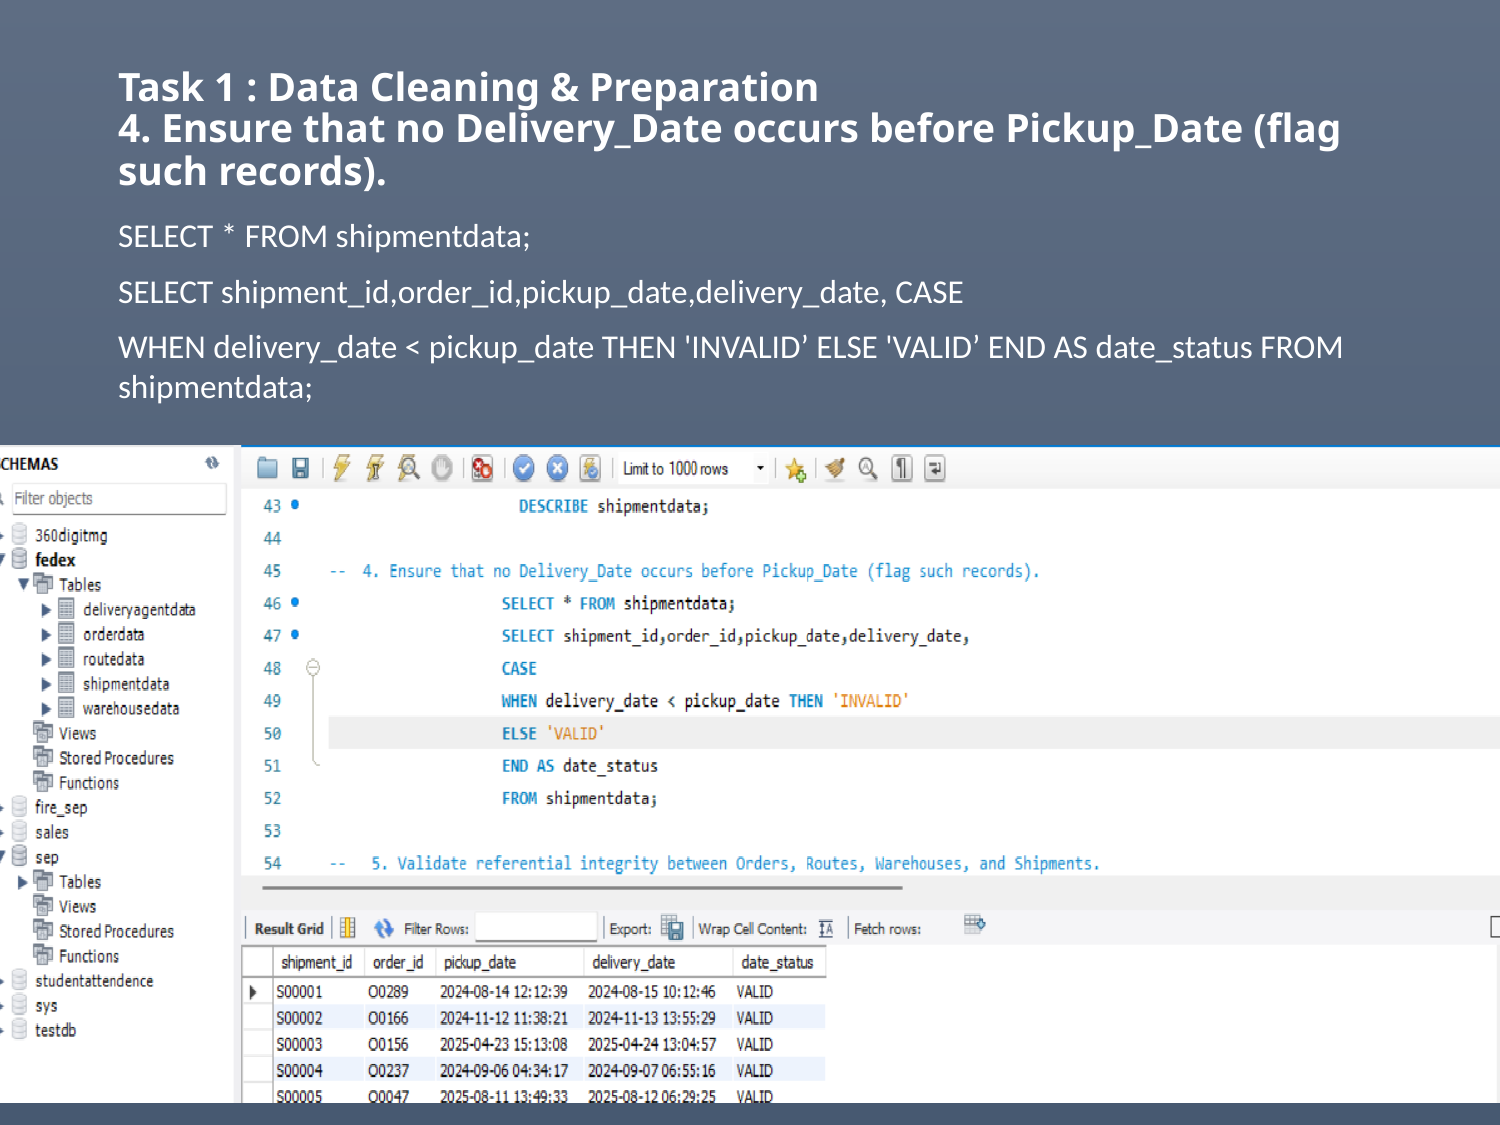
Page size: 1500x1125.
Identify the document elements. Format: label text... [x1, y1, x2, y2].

list SELECT * FROM shipmentdata; SELECT shipment_id,order_id,pickup_date,delivery_date, CASE WHEN delivery_date < pickup_date THEN 'INVALID’ ELSE 'VALID’ END AS date_status FROM shipmentdata; [103, 206, 1397, 445]
picture [0, 445, 1500, 1103]
title Task 1 : Data Cleaning & Preparation 4. Ensure that no Delivery_Date occurs before Pickup_Date (flag such records). [103, 59, 1397, 206]
